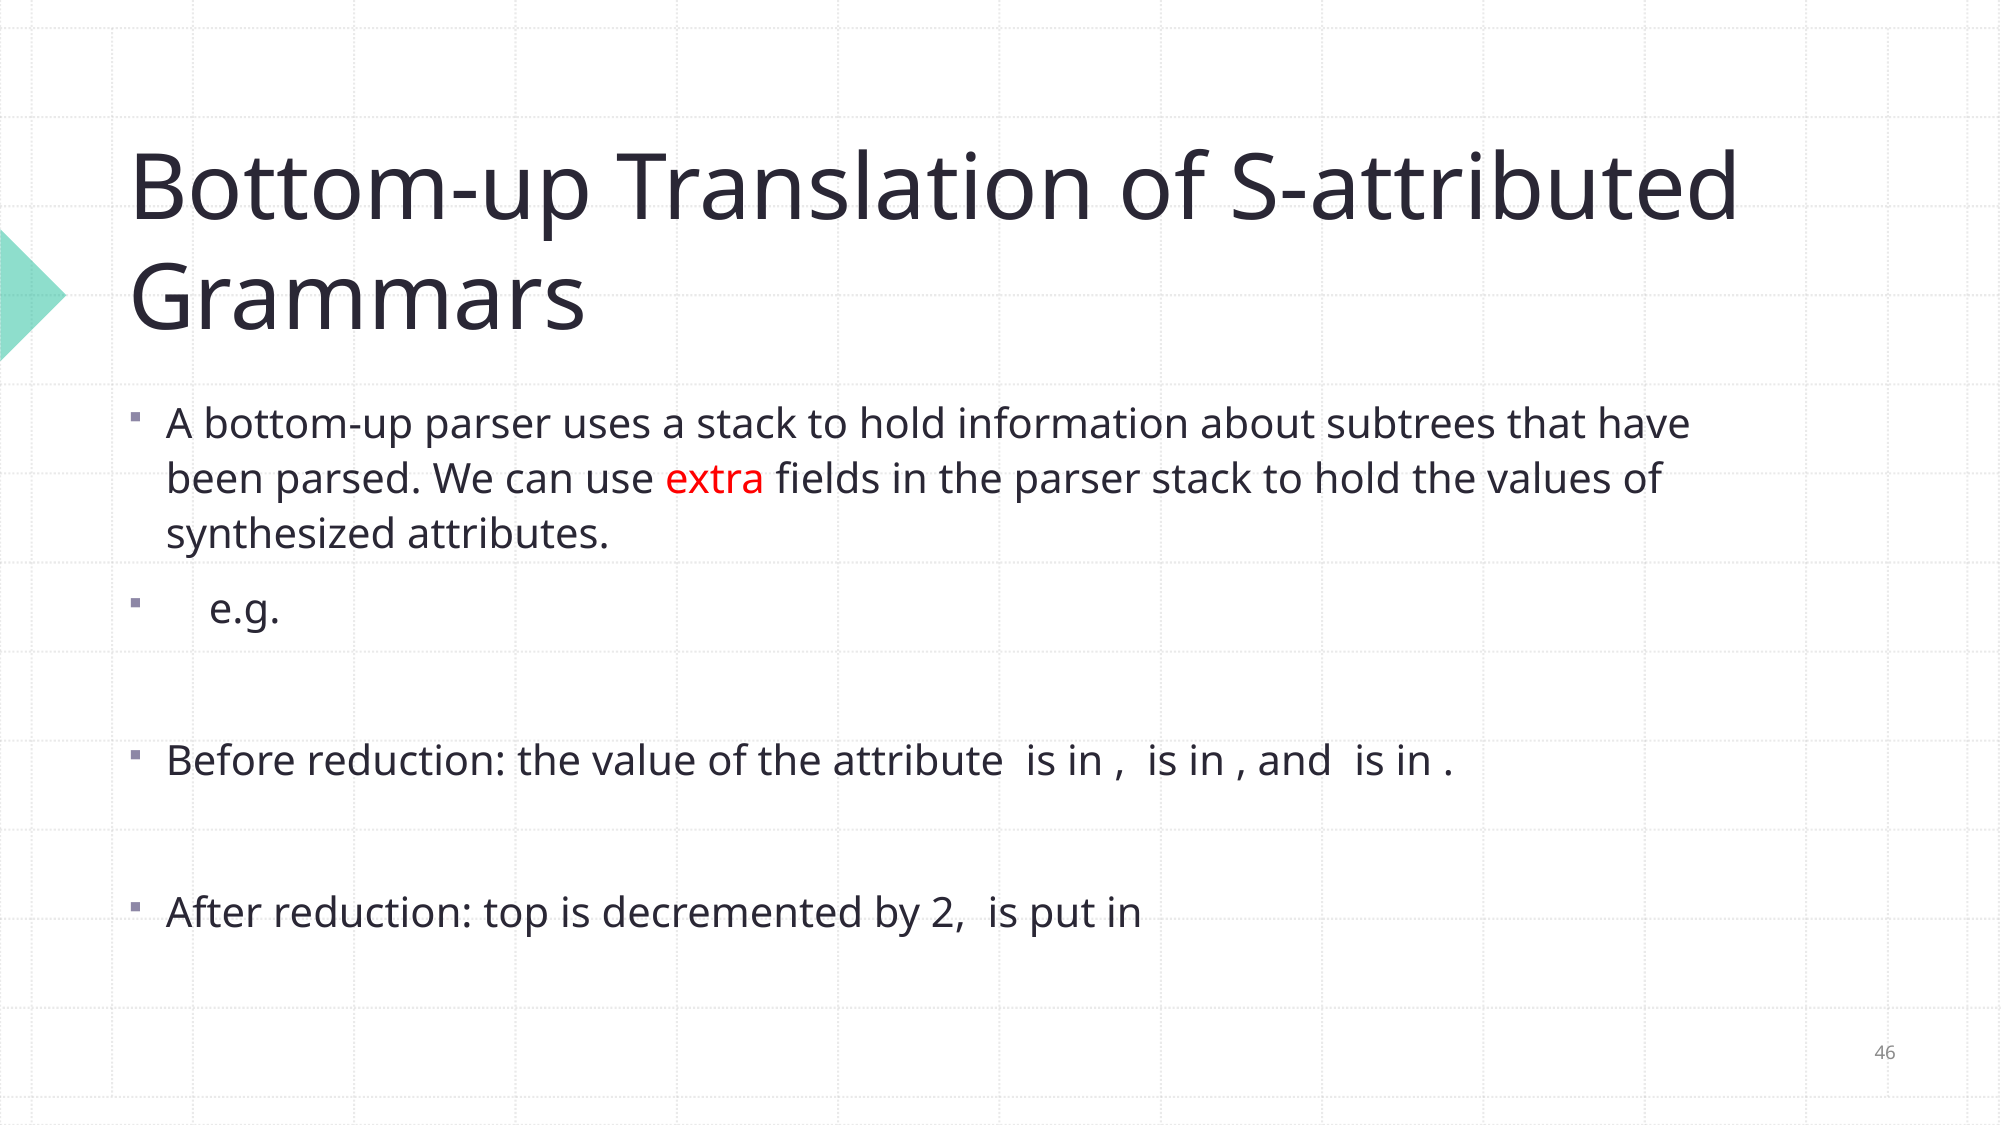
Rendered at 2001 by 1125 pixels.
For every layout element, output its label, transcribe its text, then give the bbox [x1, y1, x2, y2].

title Bottom-up Translation of S-attributed Grammars [113, 119, 1808, 356]
slide_number 46 [1805, 1019, 1966, 1089]
